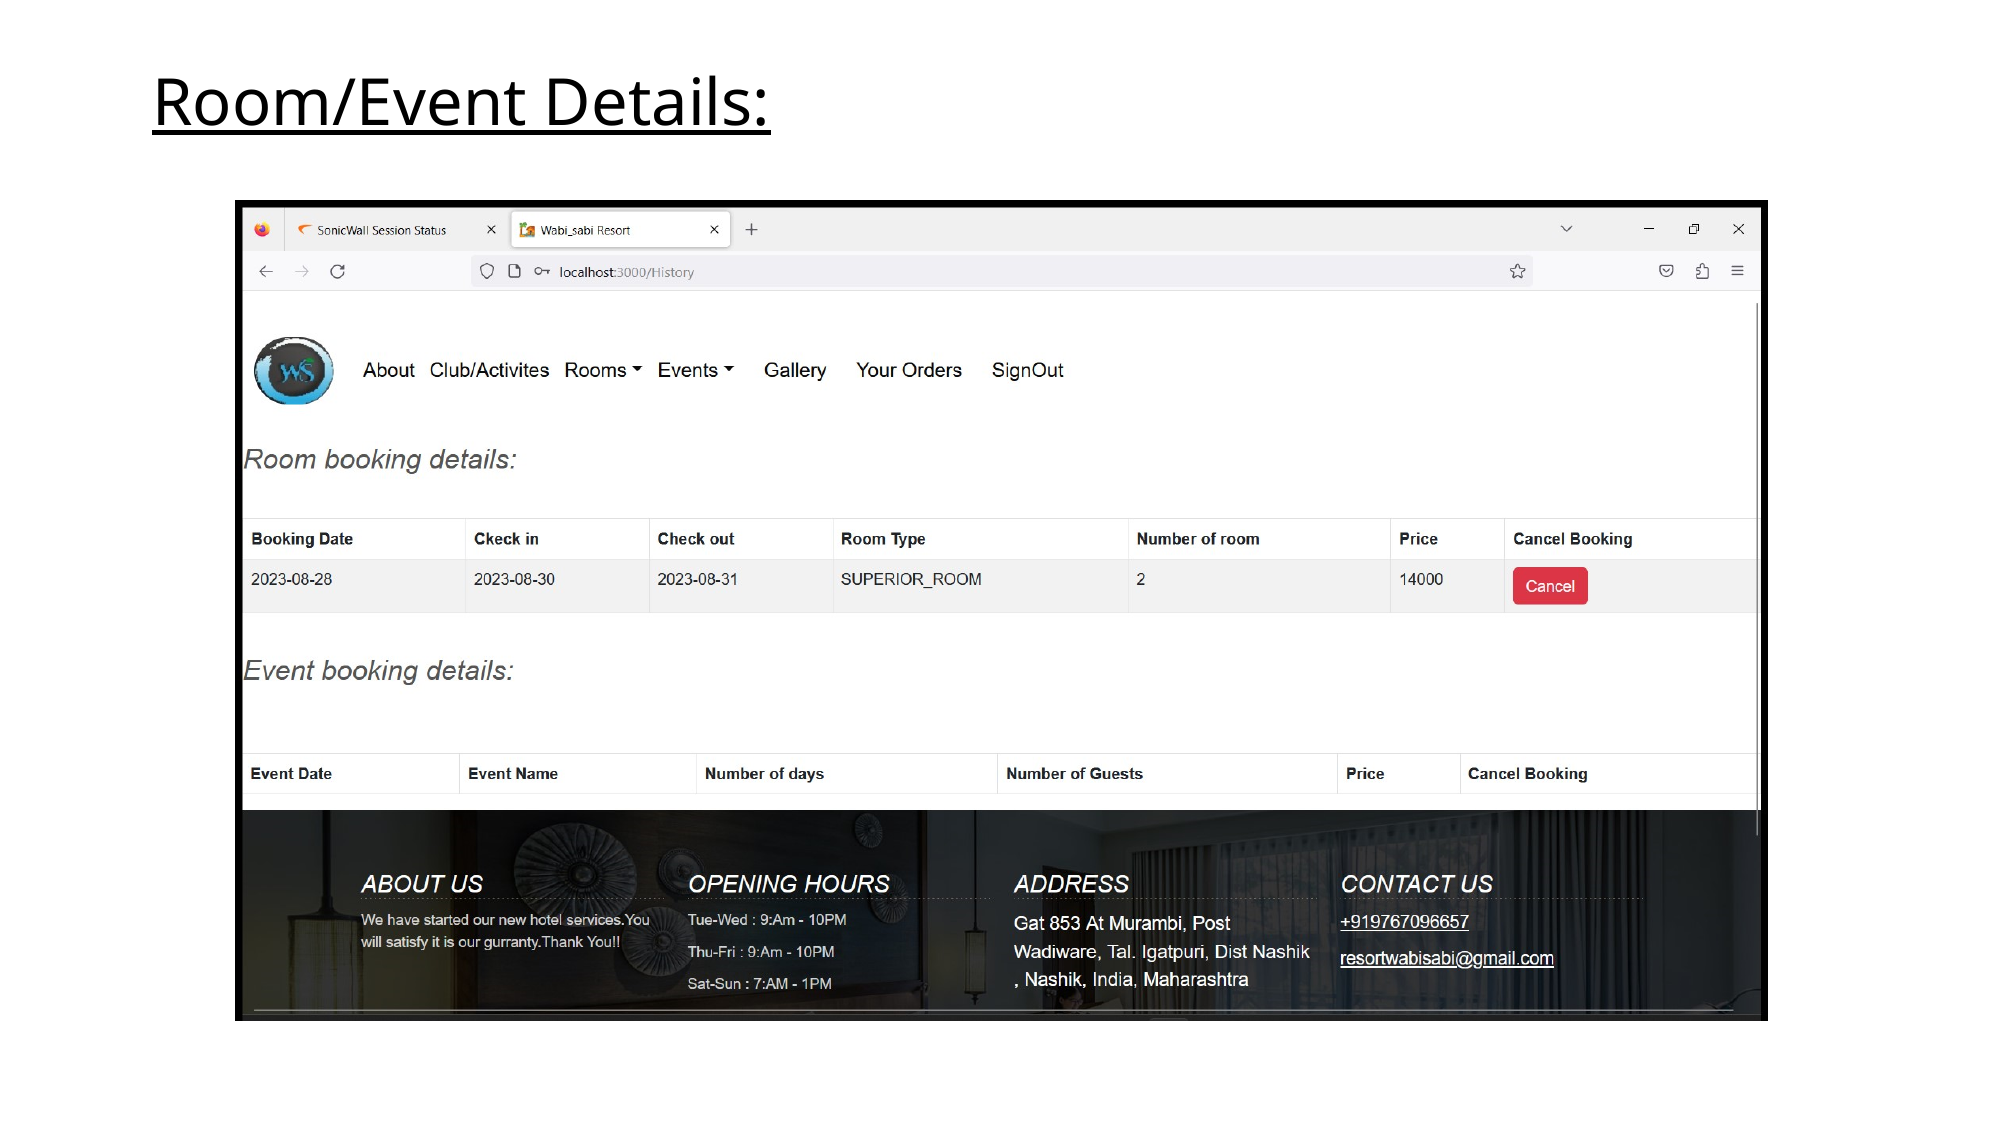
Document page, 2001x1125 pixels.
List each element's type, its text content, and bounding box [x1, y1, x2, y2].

title Room/Event Details: [137, 61, 1863, 147]
picture [235, 200, 1768, 1021]
